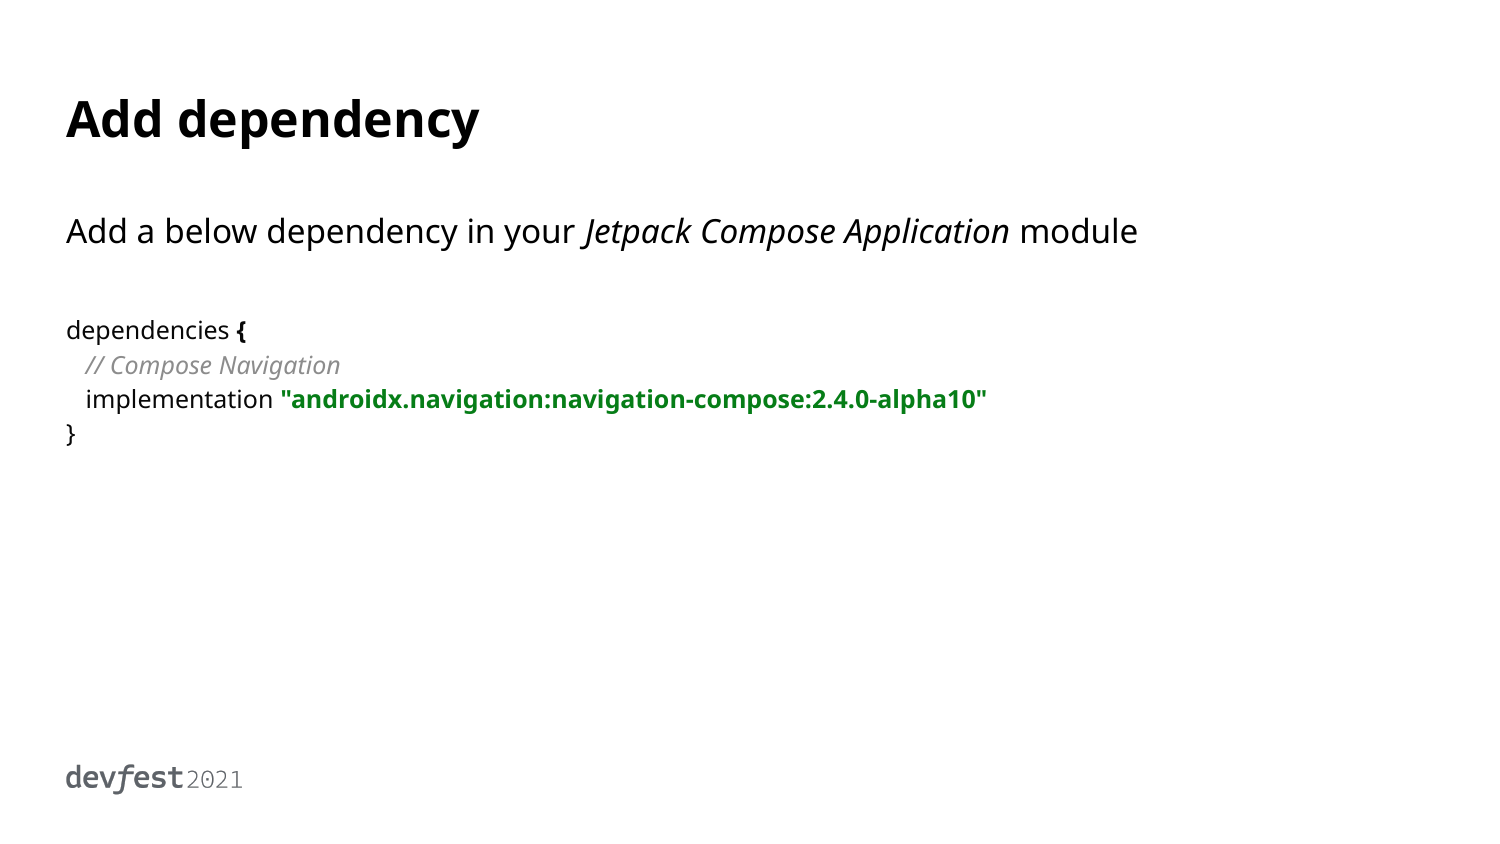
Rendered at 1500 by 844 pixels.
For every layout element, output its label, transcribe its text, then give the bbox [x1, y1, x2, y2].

list Add a below dependency in your Jetpack Compose Application module [51, 189, 1410, 274]
picture [65, 761, 243, 797]
list dependencies { // Compose Navigation implementation "androidx.navigation:navigation-compose:2.4.0-alpha10" } [51, 295, 1410, 675]
title Add dependency [51, 72, 1449, 167]
